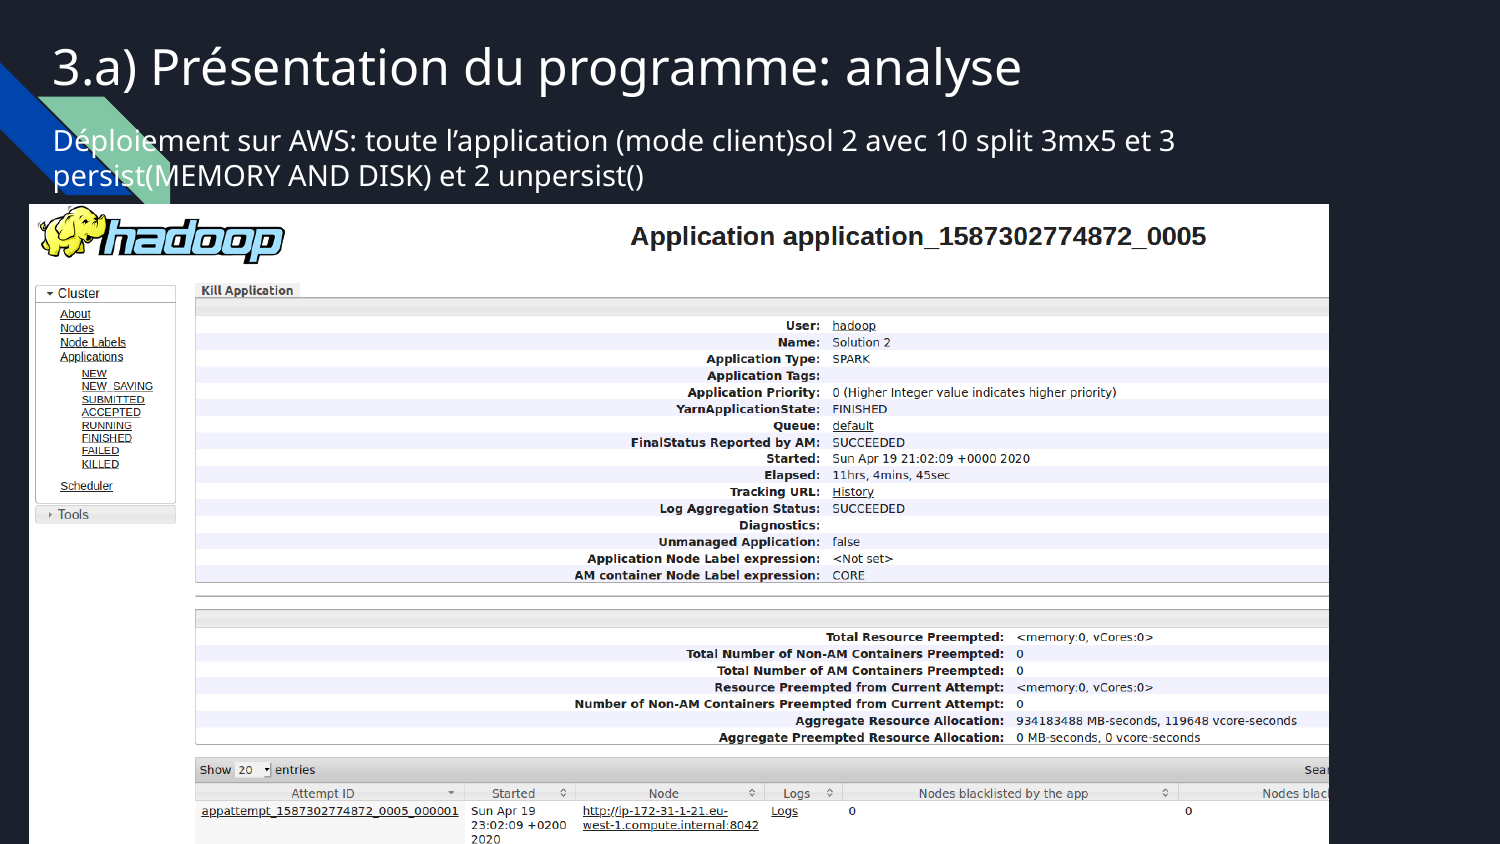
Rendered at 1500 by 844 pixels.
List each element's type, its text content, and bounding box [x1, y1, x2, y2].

title 3.a) Présentation du programme: analyse [37, 20, 1463, 118]
picture [17, 204, 1340, 844]
text_box Déploiement sur AWS: toute l’application (mode client)sol 2 avec 10 split 3mx5 et 3 persist(MEMORY AND DISK) et 2 unpersist() [37, 107, 1283, 202]
